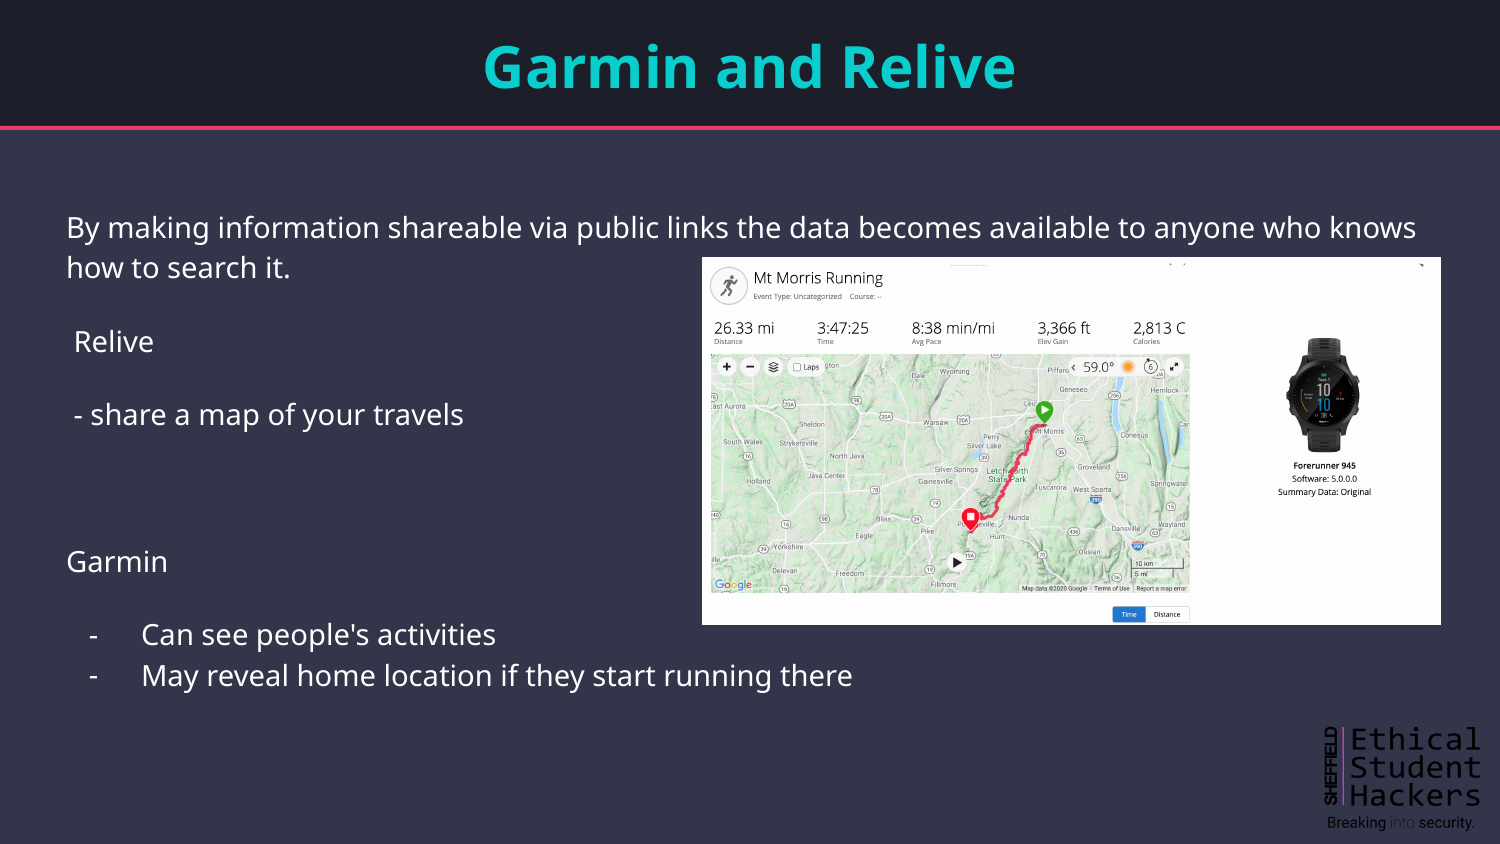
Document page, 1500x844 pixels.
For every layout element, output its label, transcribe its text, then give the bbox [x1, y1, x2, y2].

title Garmin and Relive [141, 15, 1359, 111]
picture [1307, 709, 1500, 844]
list By making information shareable via public links the data becomes available to anyone who knows how to search it. Relive - share a map of your travels Garmin Can see people's activities May reveal home location if they start running there [51, 189, 1449, 750]
picture [702, 256, 1441, 625]
